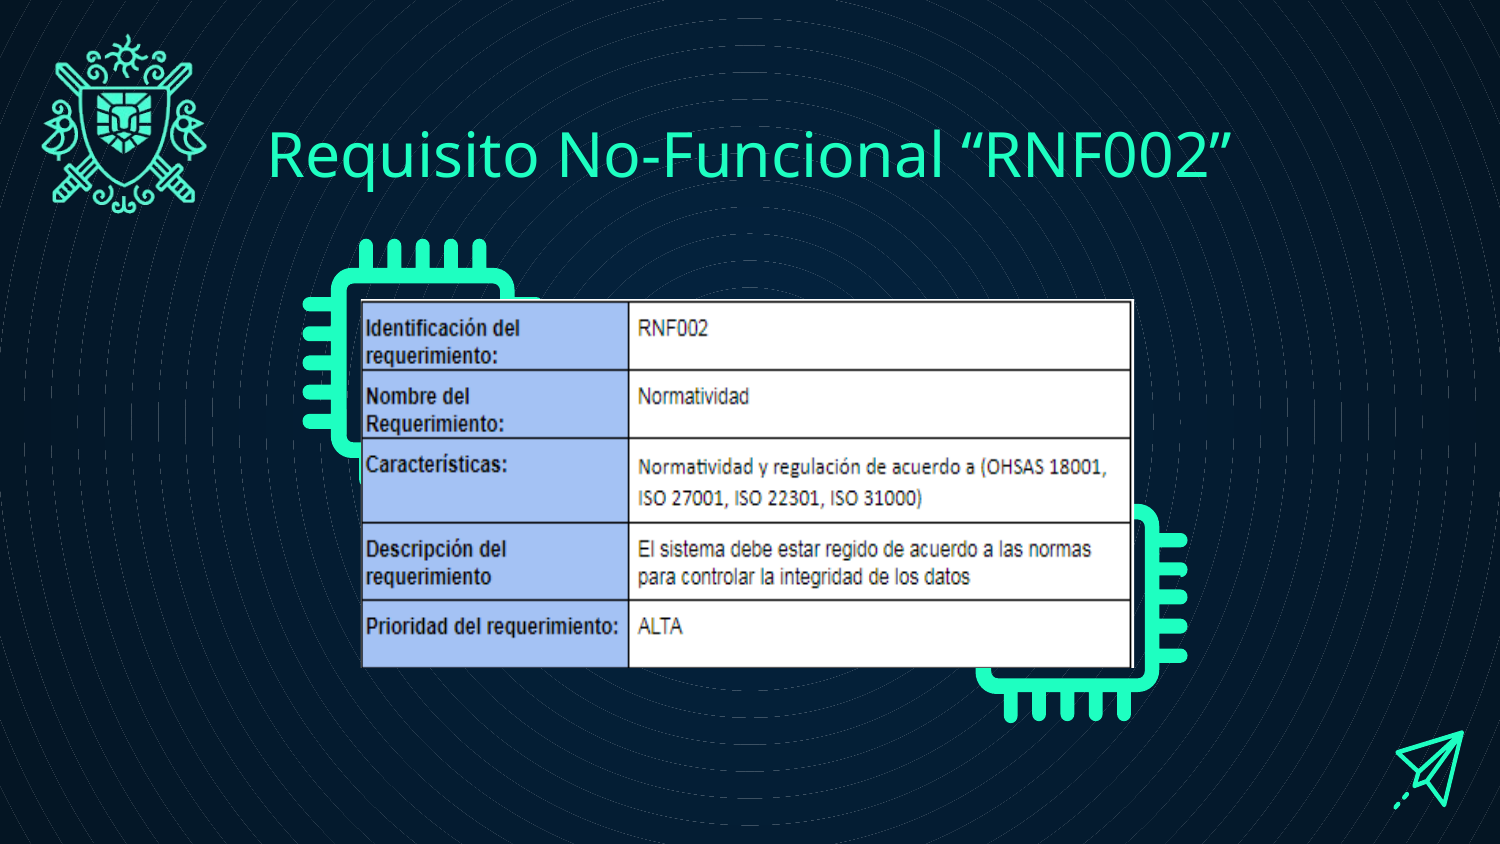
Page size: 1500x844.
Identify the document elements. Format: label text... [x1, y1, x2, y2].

picture [37, 28, 210, 219]
title Requisito No-Funcional “RNF002” [214, 105, 1449, 206]
picture [360, 298, 1135, 669]
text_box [946, 474, 1188, 724]
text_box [1392, 730, 1465, 810]
text_box [302, 238, 515, 458]
